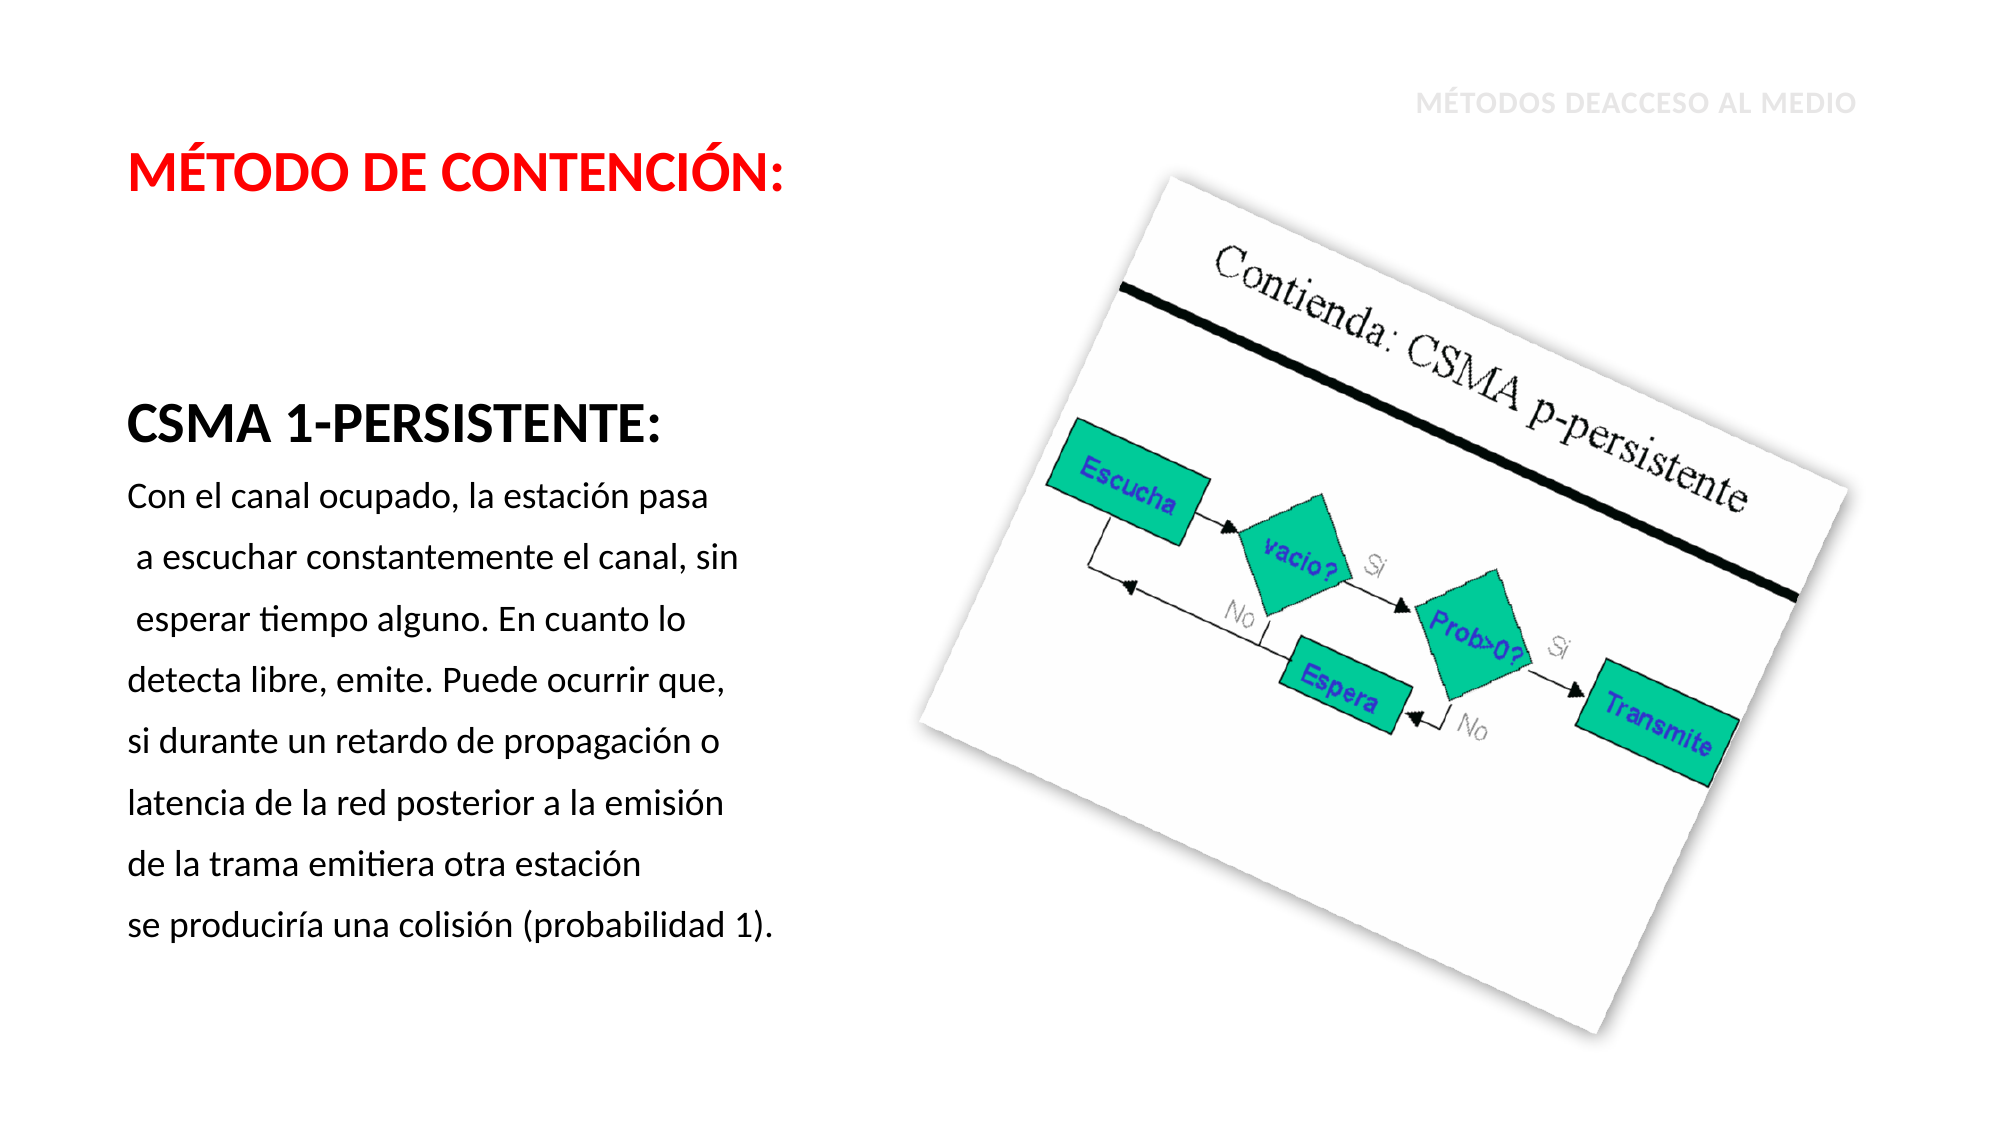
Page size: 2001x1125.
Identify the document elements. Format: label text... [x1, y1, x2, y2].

list MÉTODOS DEACCESO AL MEDIO MÉTODO DE CONTENCIÓN: CSMA 1-PERSISTENTE: Con el canal ocupado, la estación pasa a escuchar constantemente el canal, sin esperar tiempo alguno. En cuanto lo detecta libre, emite. Puede ocurrir que, si durante un retardo de propagación o latencia de la red posterior a la emisión de la trama emitiera otra estación se produciría una colisión (probabilidad 1). [112, 79, 1873, 1064]
picture [920, 177, 1847, 1033]
